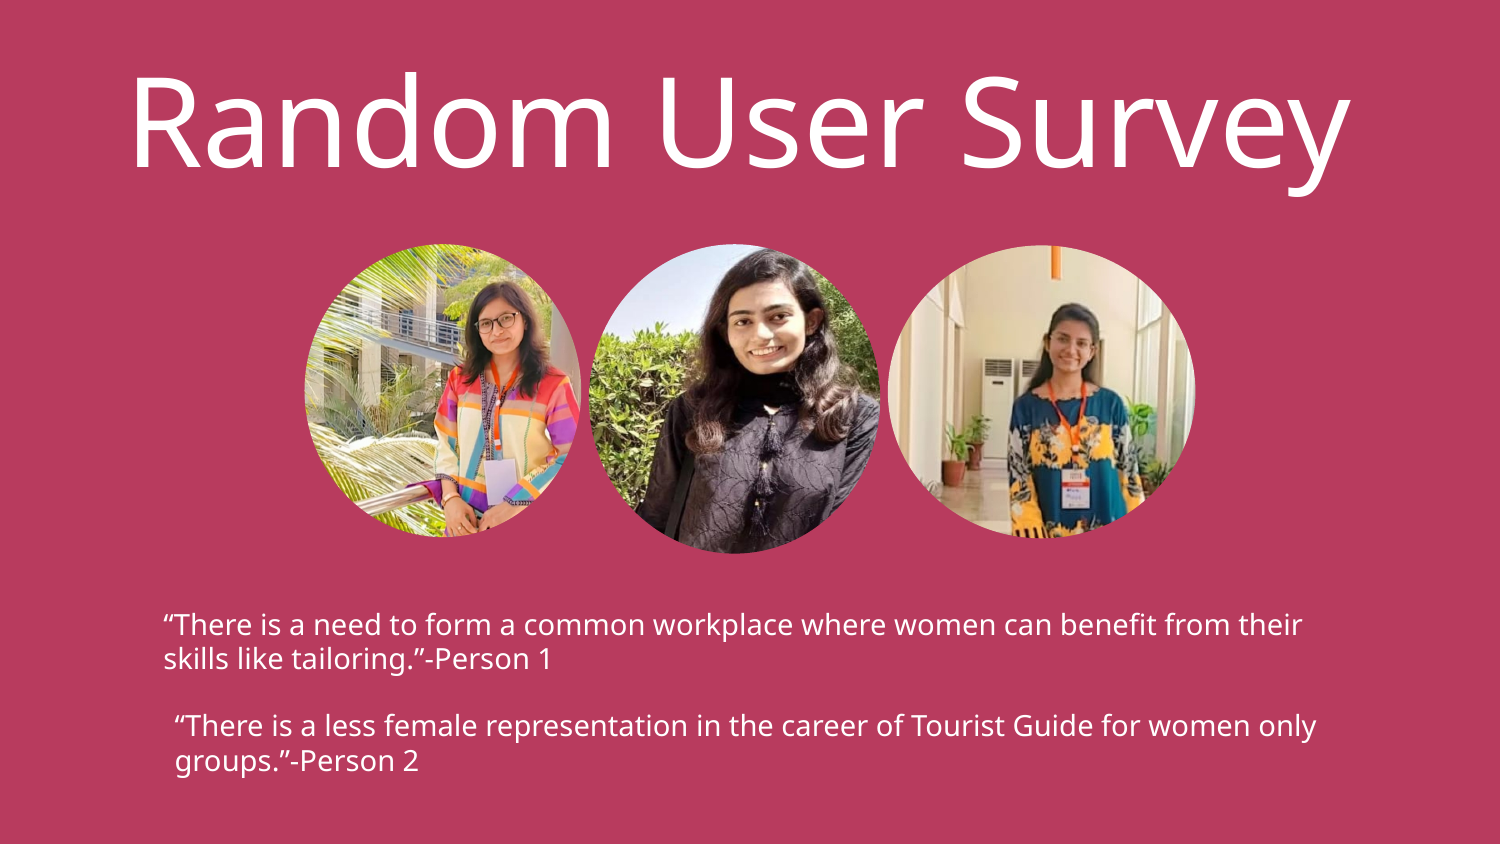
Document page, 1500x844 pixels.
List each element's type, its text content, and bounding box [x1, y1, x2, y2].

text_box Random User Survey [64, 53, 1413, 207]
text_box “There is a less female representation in the career of Tourist Guide for women only groups.”-Person 2 [159, 691, 1363, 792]
text_box “There is a need to form a common workplace where women can benefit from their skills like tailoring.”-Person 1 [148, 590, 1352, 691]
picture [304, 243, 582, 538]
picture [588, 243, 881, 554]
picture [887, 245, 1196, 539]
